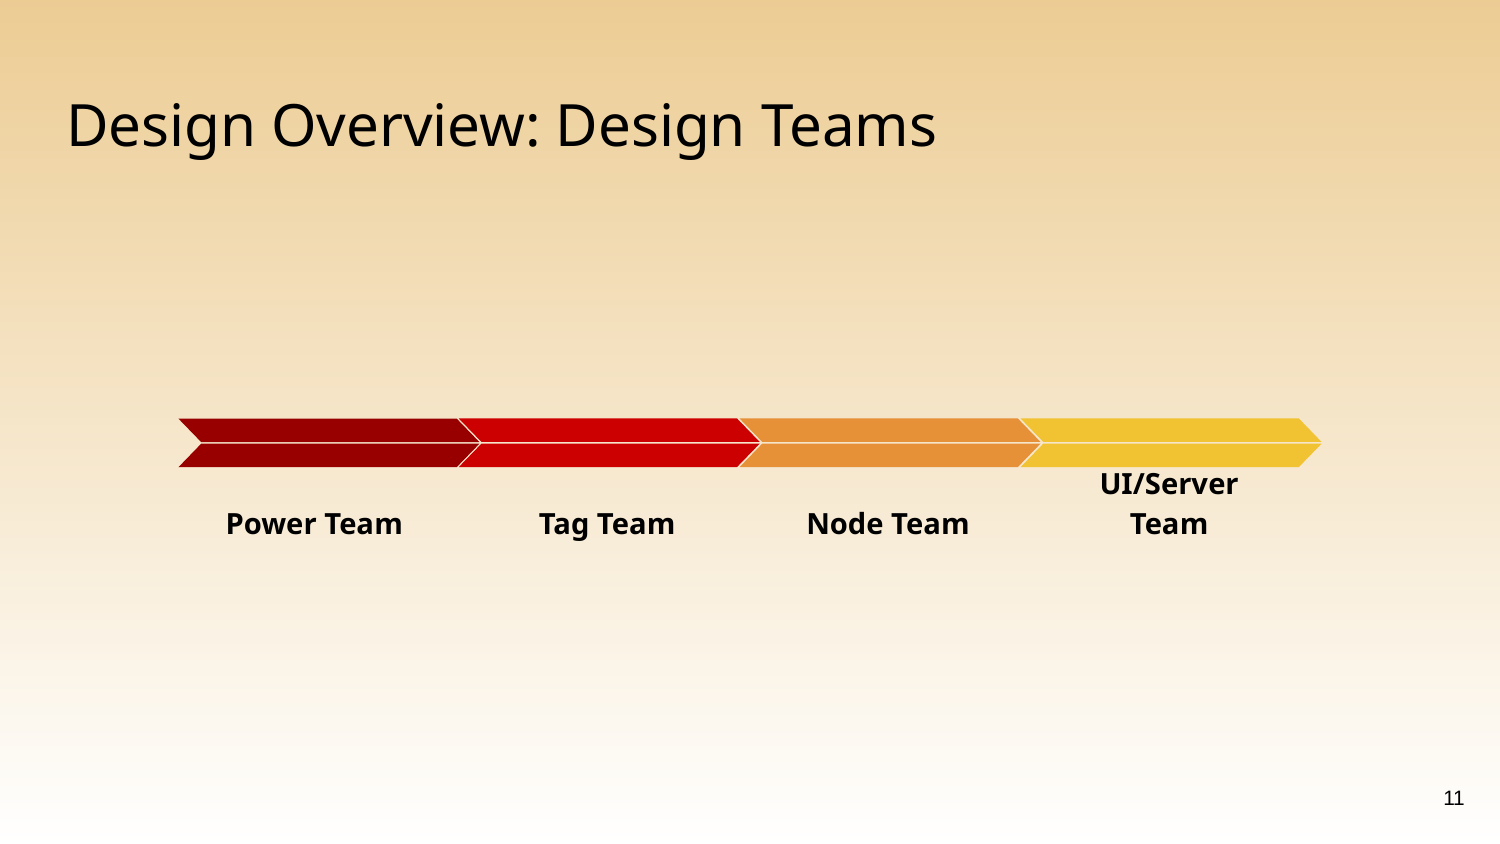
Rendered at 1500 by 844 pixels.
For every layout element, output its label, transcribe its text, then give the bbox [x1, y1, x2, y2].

text_box [178, 418, 480, 443]
text_box [458, 443, 760, 468]
text_box [739, 443, 1041, 468]
text_box Node Team [764, 482, 1012, 556]
text_box Power Team [190, 482, 438, 556]
text_box [1020, 418, 1322, 442]
text_box [739, 418, 1041, 442]
text_box UI/Server Team [1045, 482, 1293, 556]
text_box [178, 443, 480, 468]
title Design Overview: Design Teams [51, 72, 1449, 167]
slide_number ‹#› [1389, 764, 1480, 830]
text_box Tag Team [483, 482, 731, 556]
text_box [458, 418, 760, 442]
text_box [1020, 443, 1322, 468]
